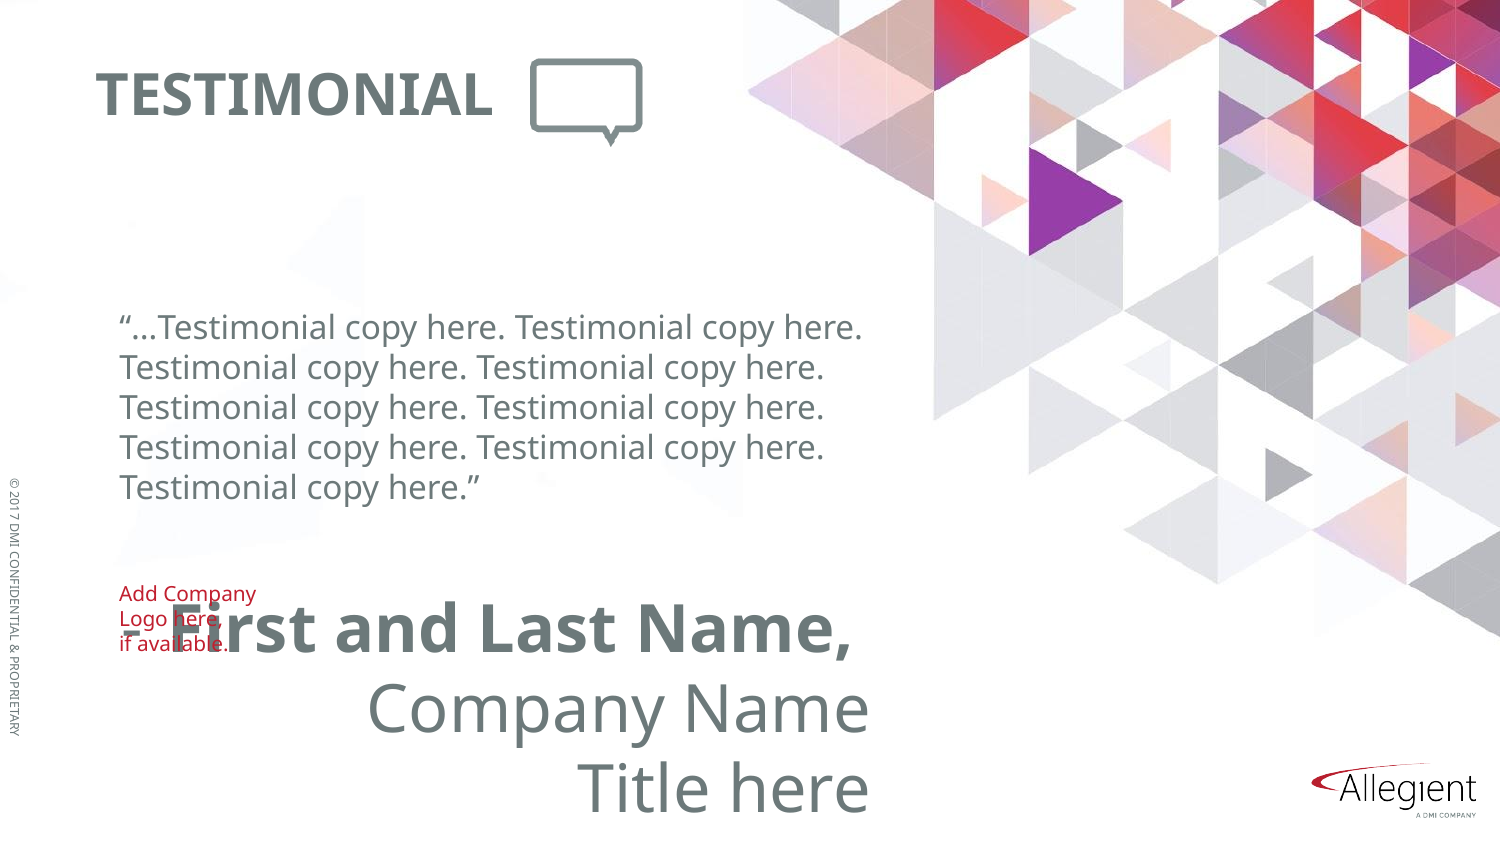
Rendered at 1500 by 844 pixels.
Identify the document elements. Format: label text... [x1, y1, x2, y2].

title Testimonial [80, 0, 622, 143]
picture [0, 0, 1500, 844]
subtitle “…Testimonial copy here. Testimonial copy here. Testimonial copy here. Testimonial copy here. Testimonial copy here. Testimonial copy here. Testimonial copy here. Testimonial copy here. Testimonial copy here.” First and Last Name, Company Name Title here [104, 291, 887, 700]
text_box Add Company Logo here, if available. [104, 573, 277, 663]
